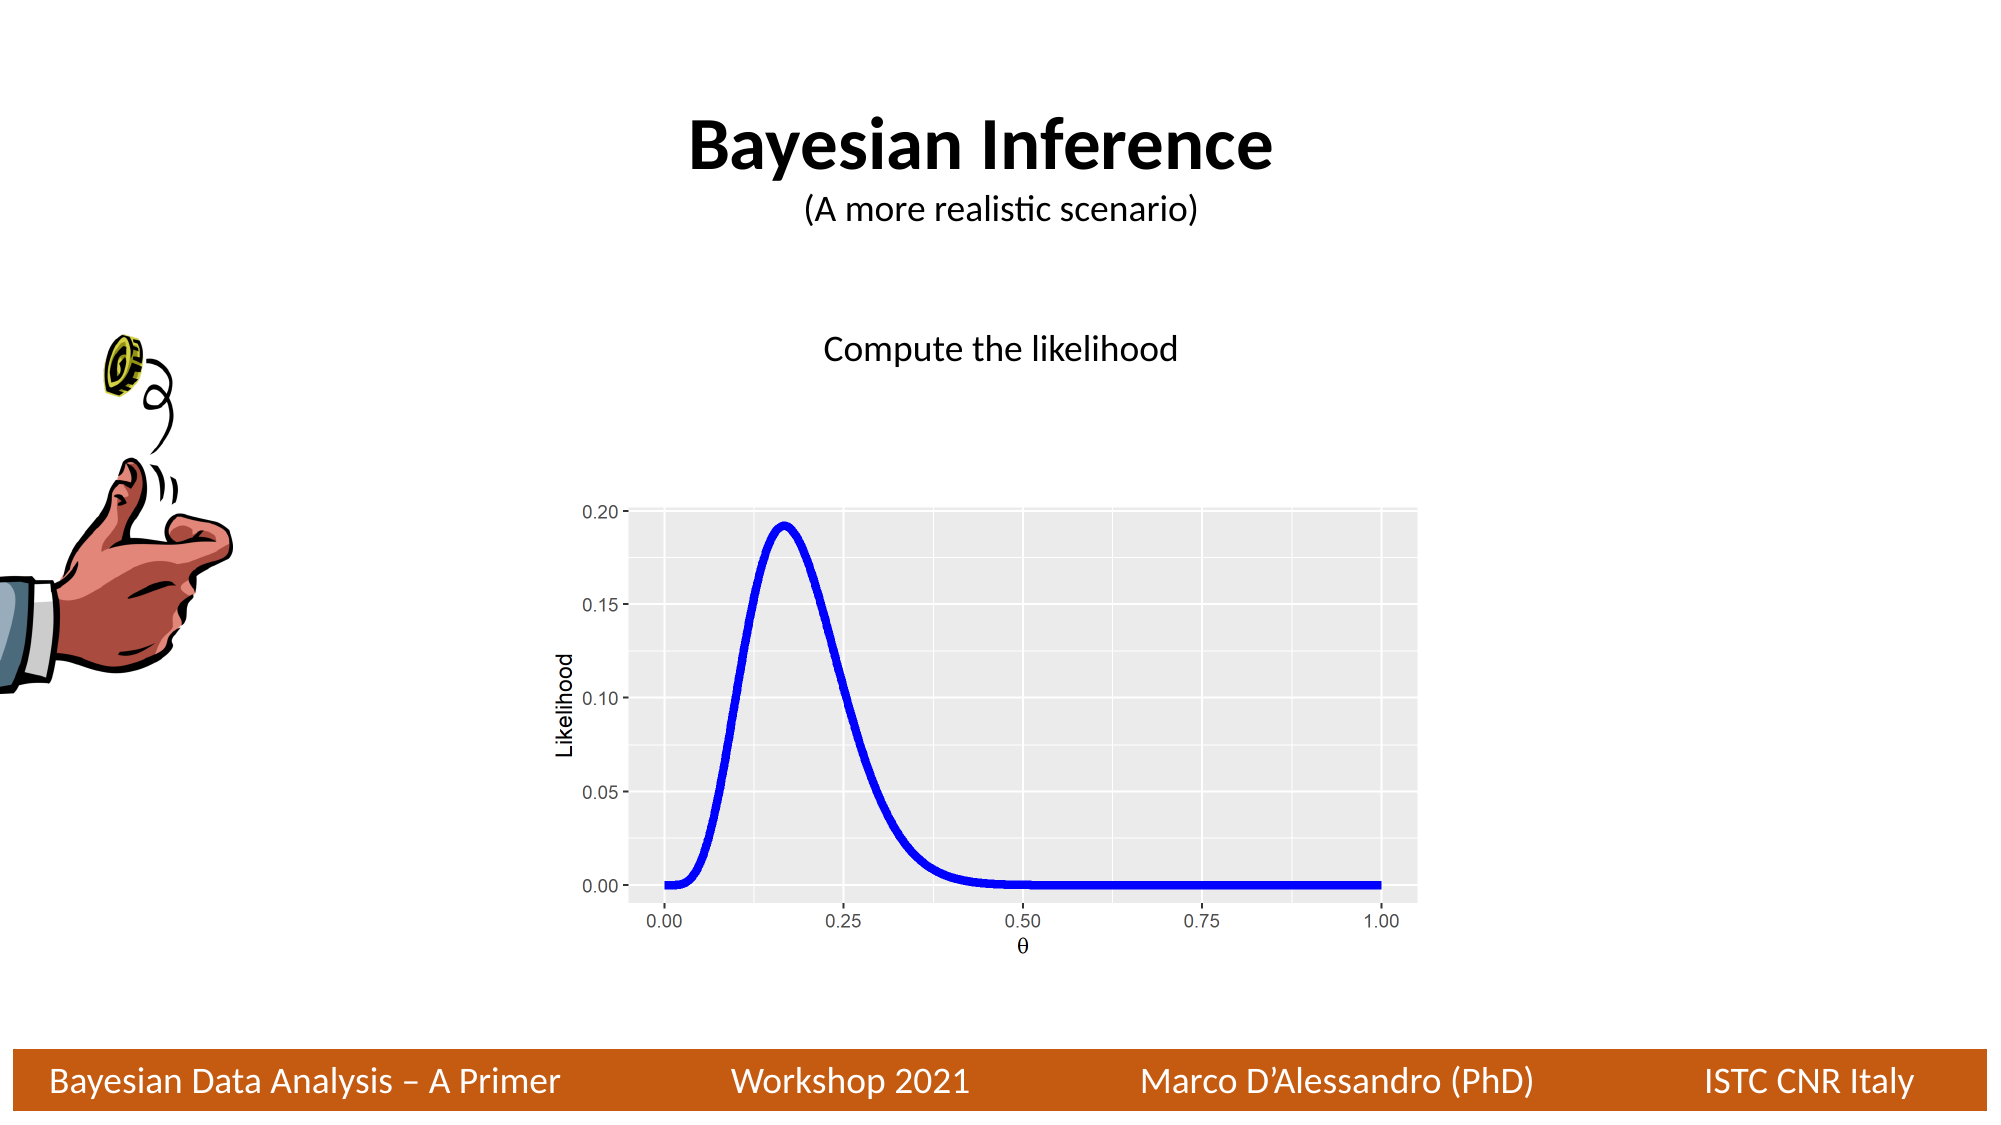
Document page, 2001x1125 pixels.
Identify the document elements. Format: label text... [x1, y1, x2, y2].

picture [543, 496, 1429, 969]
text_box Bayesian Data Analysis – A Primer Workshop 2021 Marco D’Alessandro (PhD) ISTC CNR Italy [34, 1048, 1969, 1109]
text_box Bayesian Inference (A more realistic scenario) [673, 87, 1330, 237]
picture [0, 334, 233, 694]
text_box [12, 1048, 1988, 1112]
text_box Compute the likelihood [808, 316, 1195, 377]
